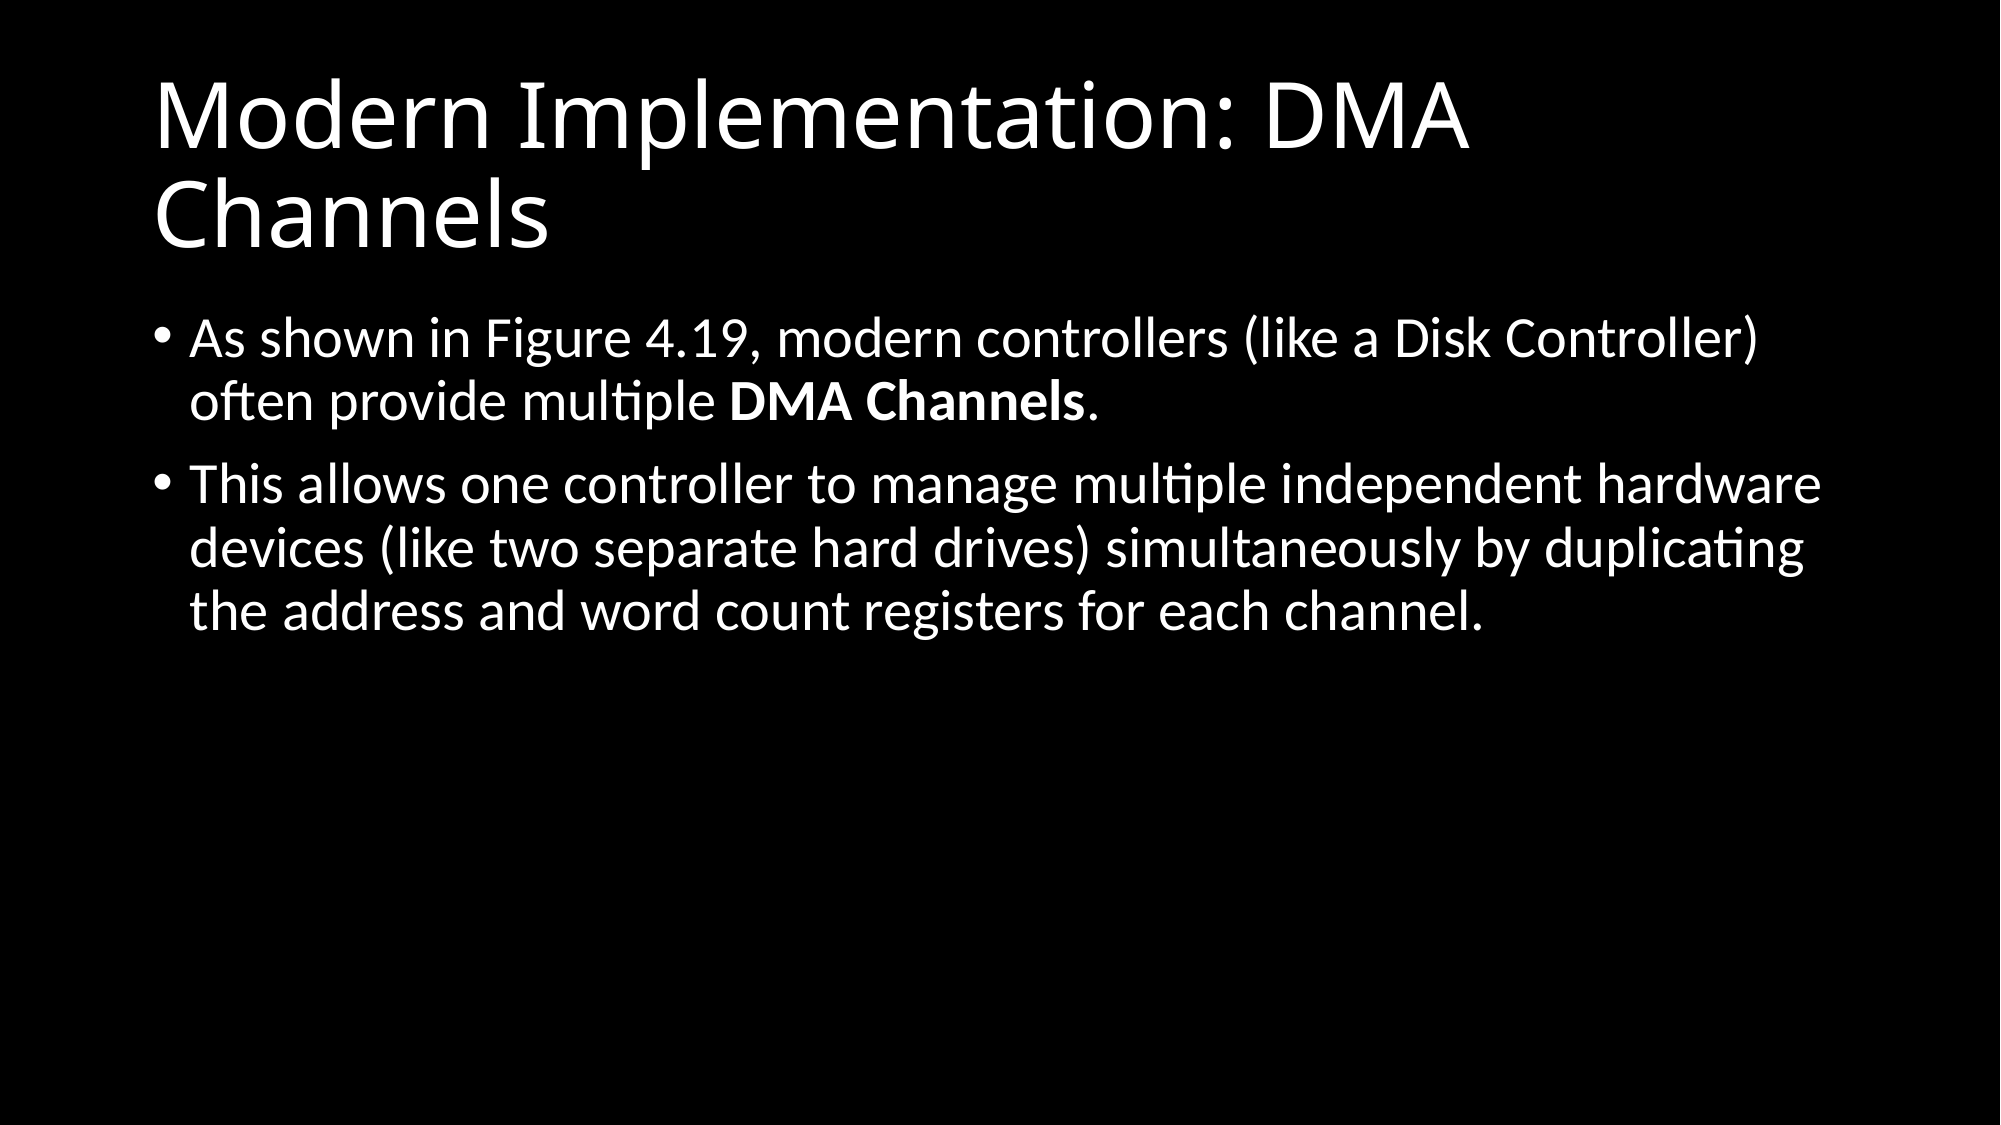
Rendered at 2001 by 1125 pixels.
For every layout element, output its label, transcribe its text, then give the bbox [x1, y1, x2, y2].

list As shown in Figure 4.19, modern controllers (like a Disk Controller) often provide multiple DMA Channels. This allows one controller to manage multiple independent hardware devices (like two separate hard drives) simultaneously by duplicating the address and word count registers for each channel. [137, 299, 1863, 1014]
title Modern Implementation: DMA Channels [137, 59, 1863, 278]
